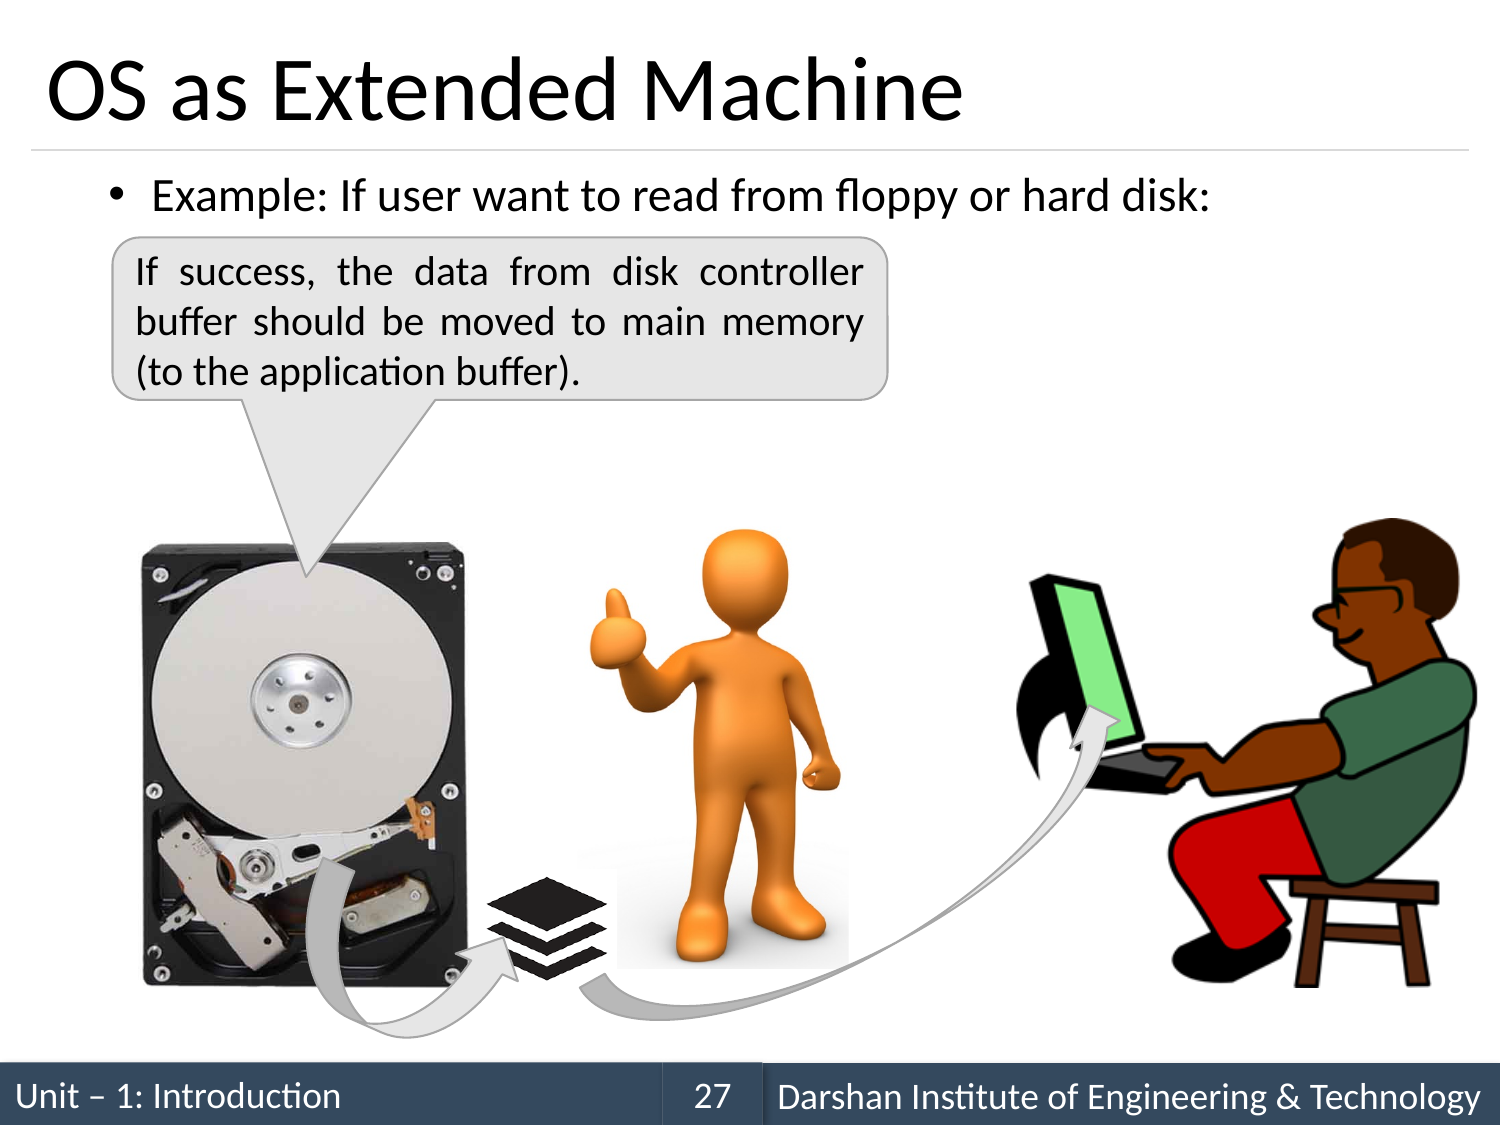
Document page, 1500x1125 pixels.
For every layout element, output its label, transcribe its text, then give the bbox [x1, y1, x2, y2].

text_box [583, 978, 832, 1023]
picture [137, 537, 474, 988]
title OS as Extended Machine [31, 17, 1469, 150]
picture [1012, 518, 1482, 988]
picture [482, 518, 849, 988]
text_box [853, 858, 1007, 968]
list Example: If user want to read from floppy or hard disk: [31, 162, 1469, 1038]
text_box If success, the data from disk controller buffer should be moved to main memory (to the application buffer). [110, 235, 890, 535]
text_box [321, 992, 489, 1040]
